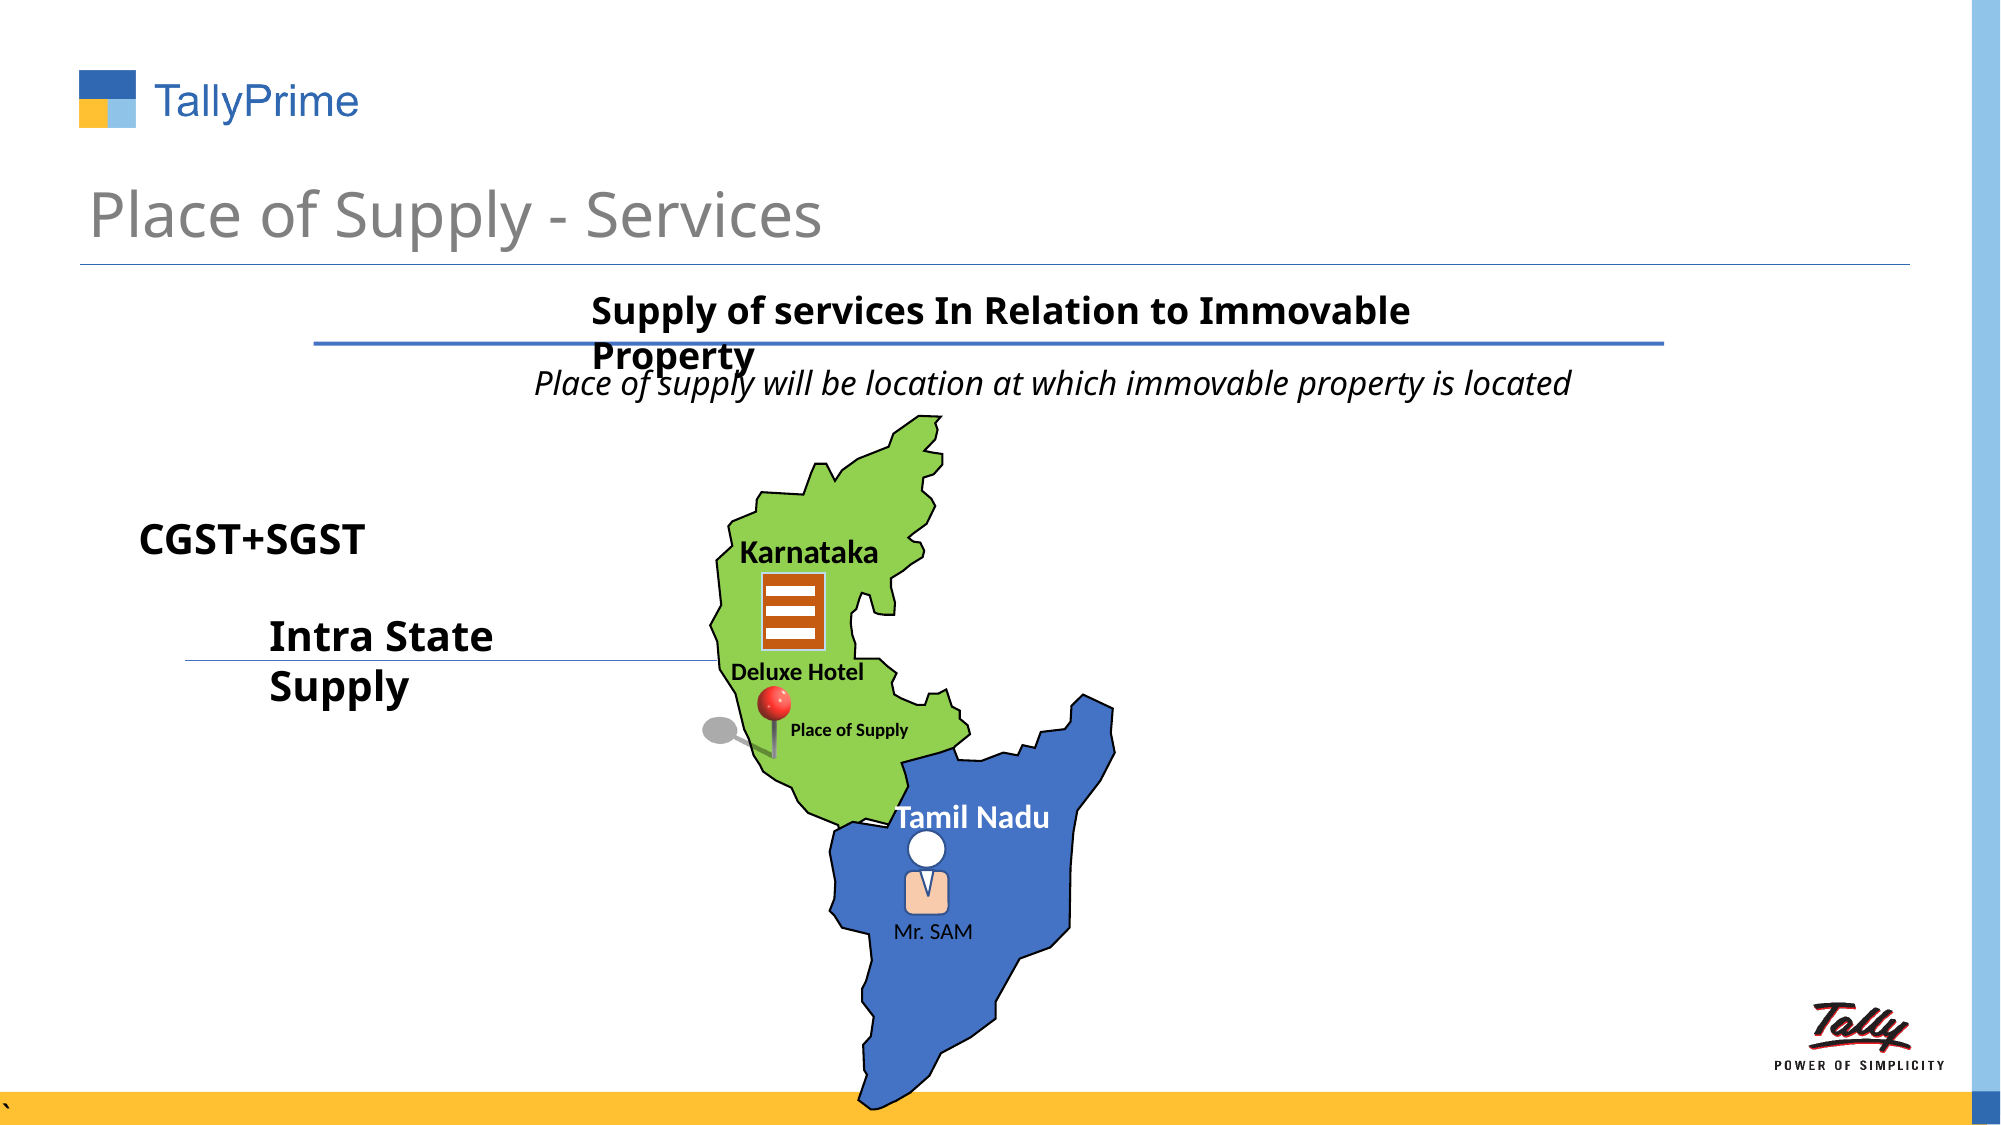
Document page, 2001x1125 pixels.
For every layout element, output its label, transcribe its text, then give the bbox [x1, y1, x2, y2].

picture [1758, 989, 1961, 1083]
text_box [710, 415, 971, 852]
title Place of Supply - Services [74, 176, 1904, 251]
picture [79, 70, 358, 128]
text_box Intra State Supply [254, 602, 614, 660]
text_box [313, 341, 576, 347]
text_box [1591, 341, 1665, 347]
text_box Intra State Supply [254, 661, 614, 718]
text_box CGST+SGST [91, 505, 414, 571]
text_box Place of supply will be location at which immovable property is located [337, 354, 1695, 410]
text_box Supply of services In Relation to Immovable Property [576, 279, 1591, 385]
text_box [703, 572, 887, 681]
picture [702, 686, 791, 759]
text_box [829, 694, 1159, 1110]
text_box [878, 830, 1043, 953]
